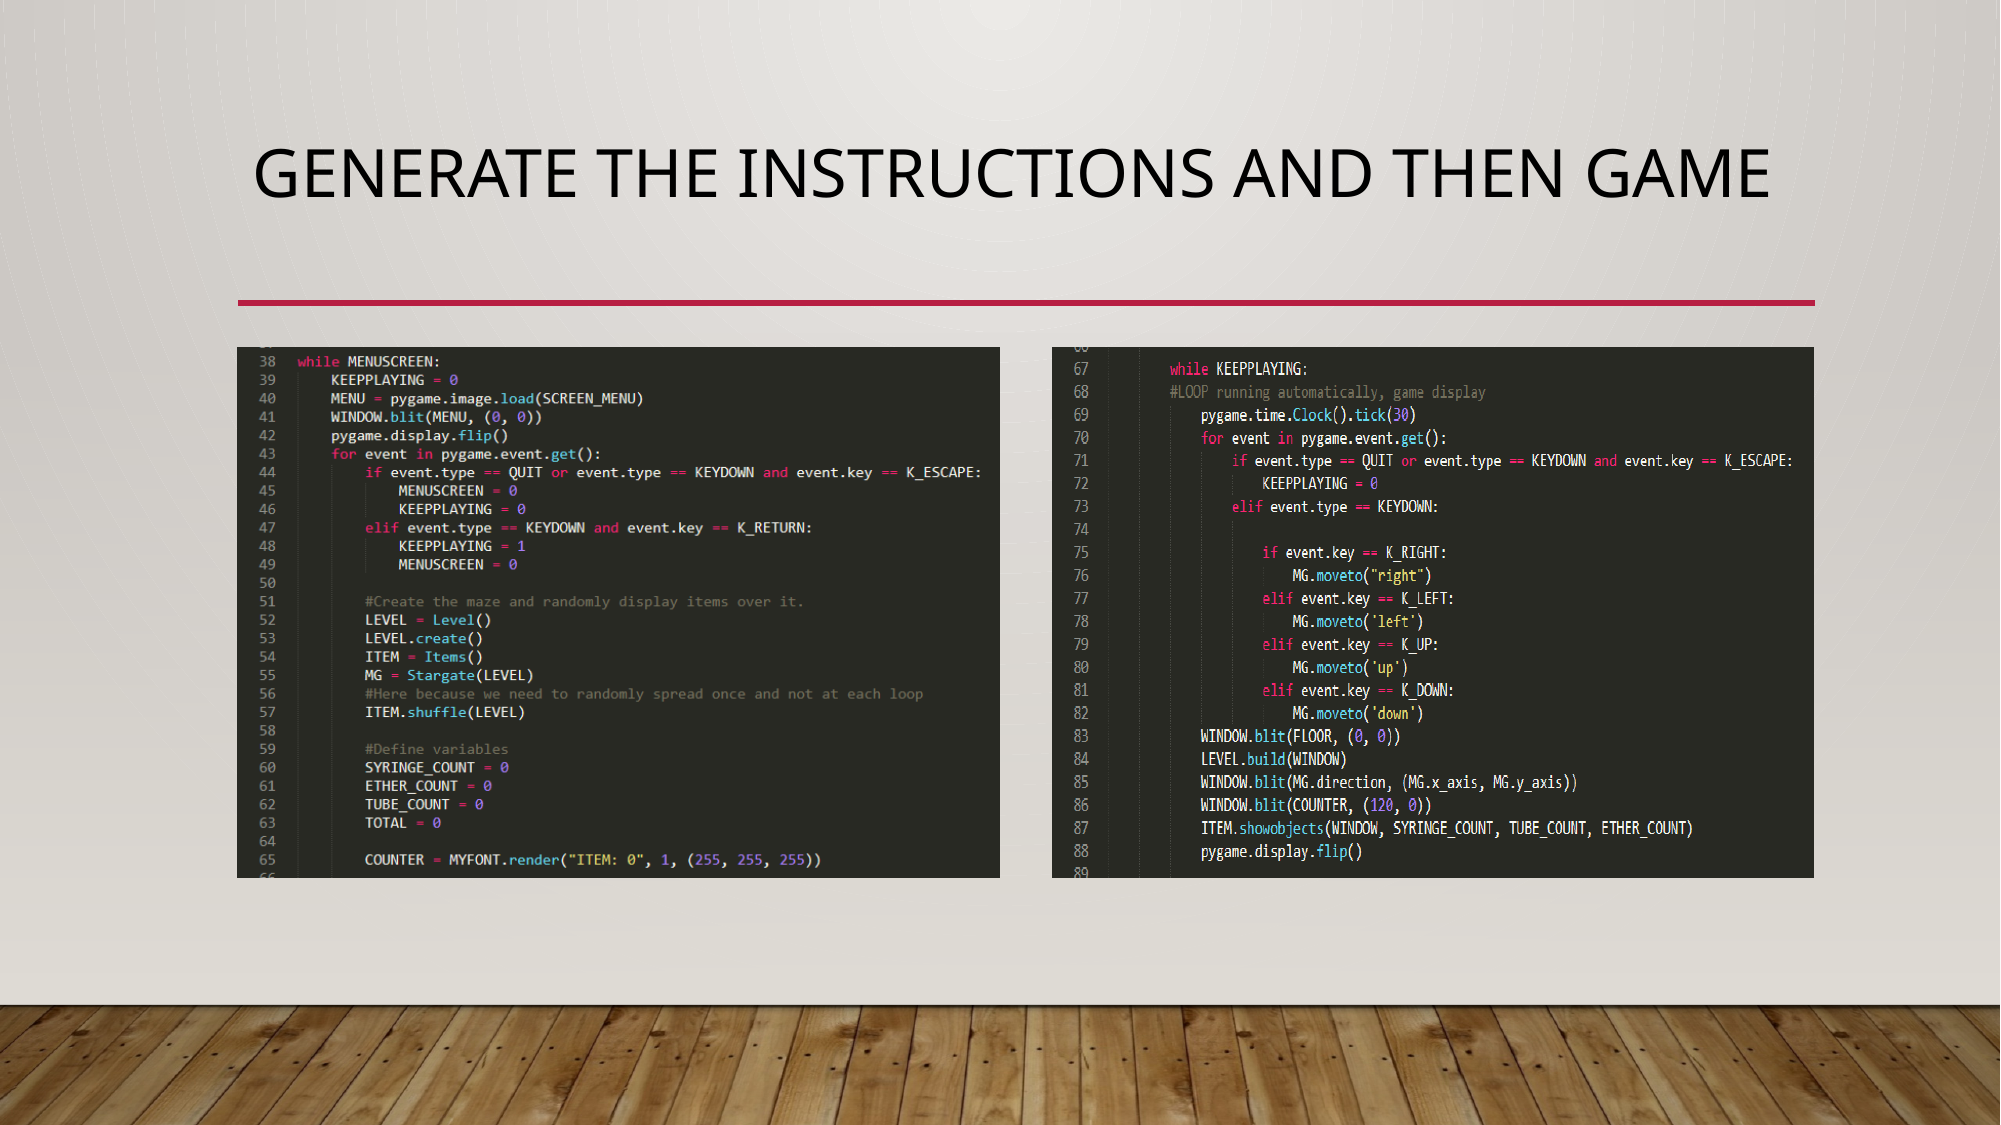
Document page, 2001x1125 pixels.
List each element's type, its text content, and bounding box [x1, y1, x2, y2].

picture [0, 1005, 2000, 1125]
title Generate the INSTRUCTIONS AND THEN GAME [237, 132, 1814, 306]
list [237, 347, 1000, 879]
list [1051, 347, 1815, 879]
